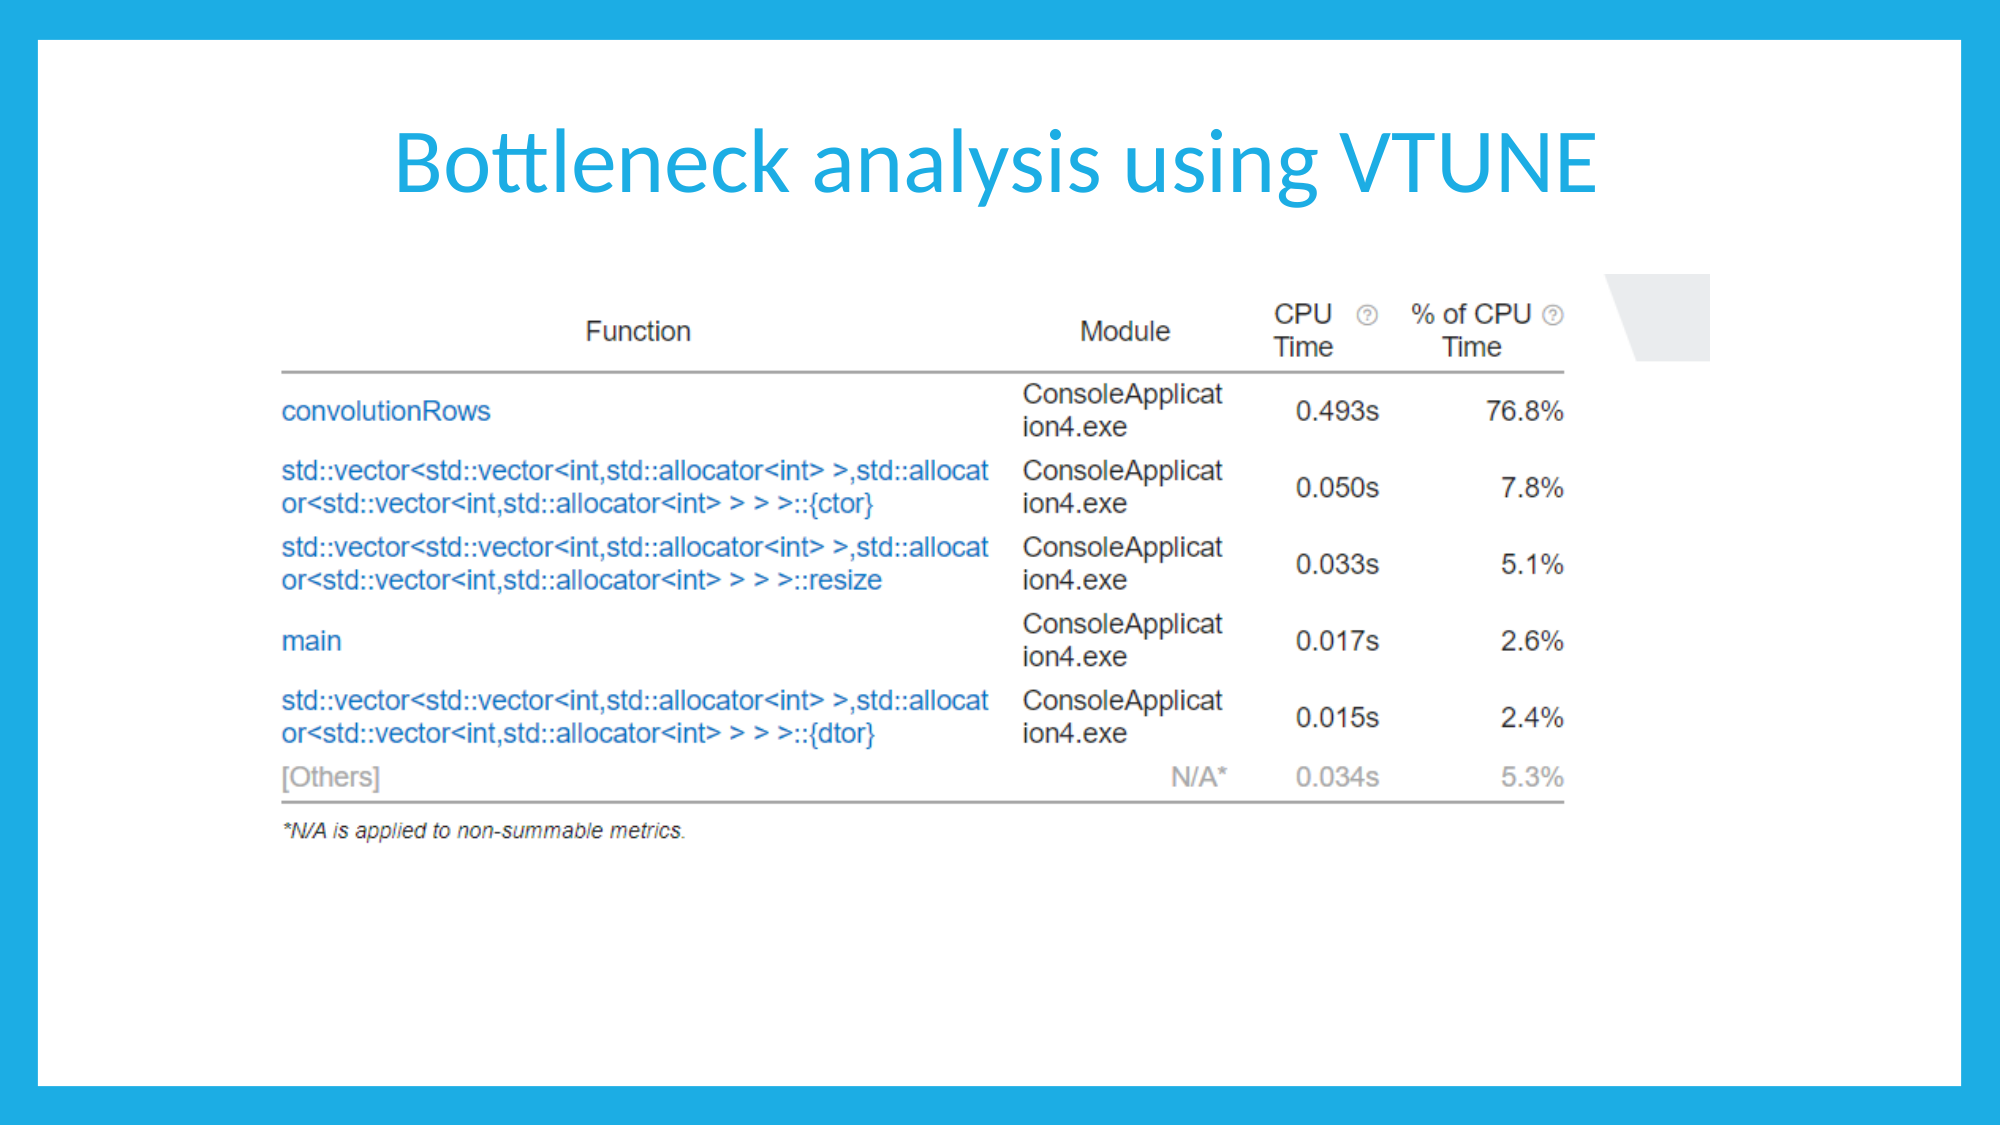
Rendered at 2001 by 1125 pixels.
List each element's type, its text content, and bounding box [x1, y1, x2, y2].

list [219, 273, 1710, 852]
title Bottleneck analysis using VTUNE [187, 99, 1808, 226]
